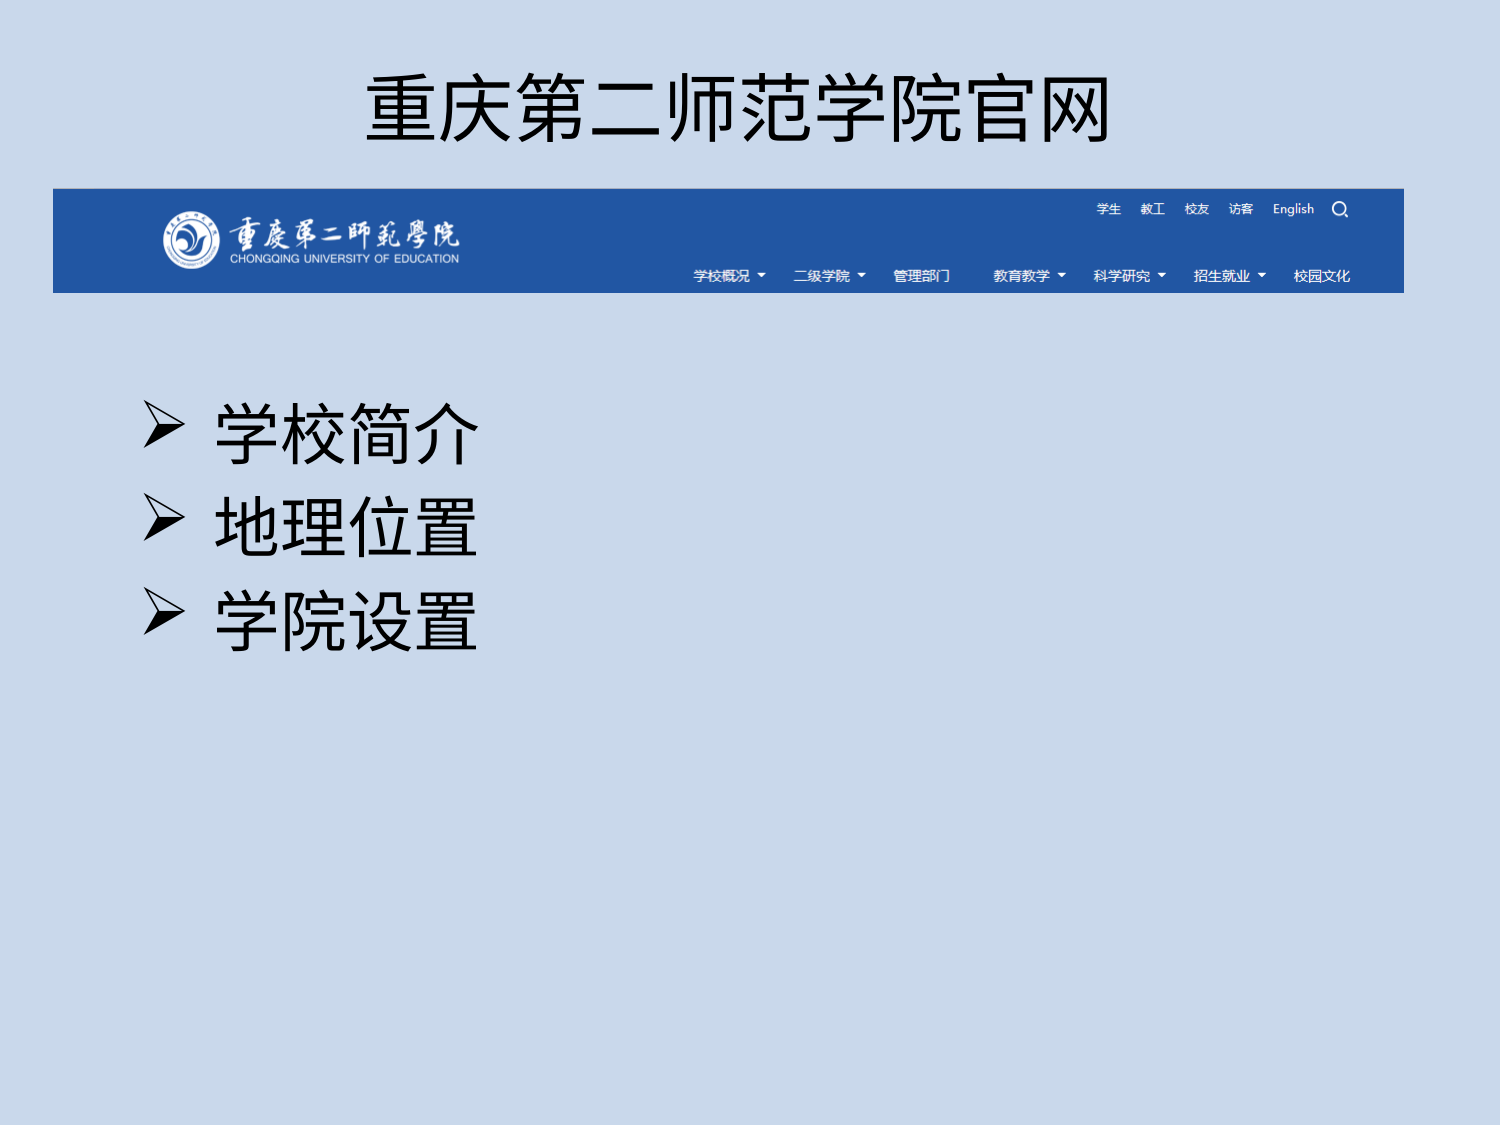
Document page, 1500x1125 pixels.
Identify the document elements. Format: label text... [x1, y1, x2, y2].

picture [52, 188, 1404, 294]
text_box 学校简介 地理位置 学院设置 [123, 385, 904, 667]
text_box 重庆第二师范学院官网 [182, 54, 1294, 160]
